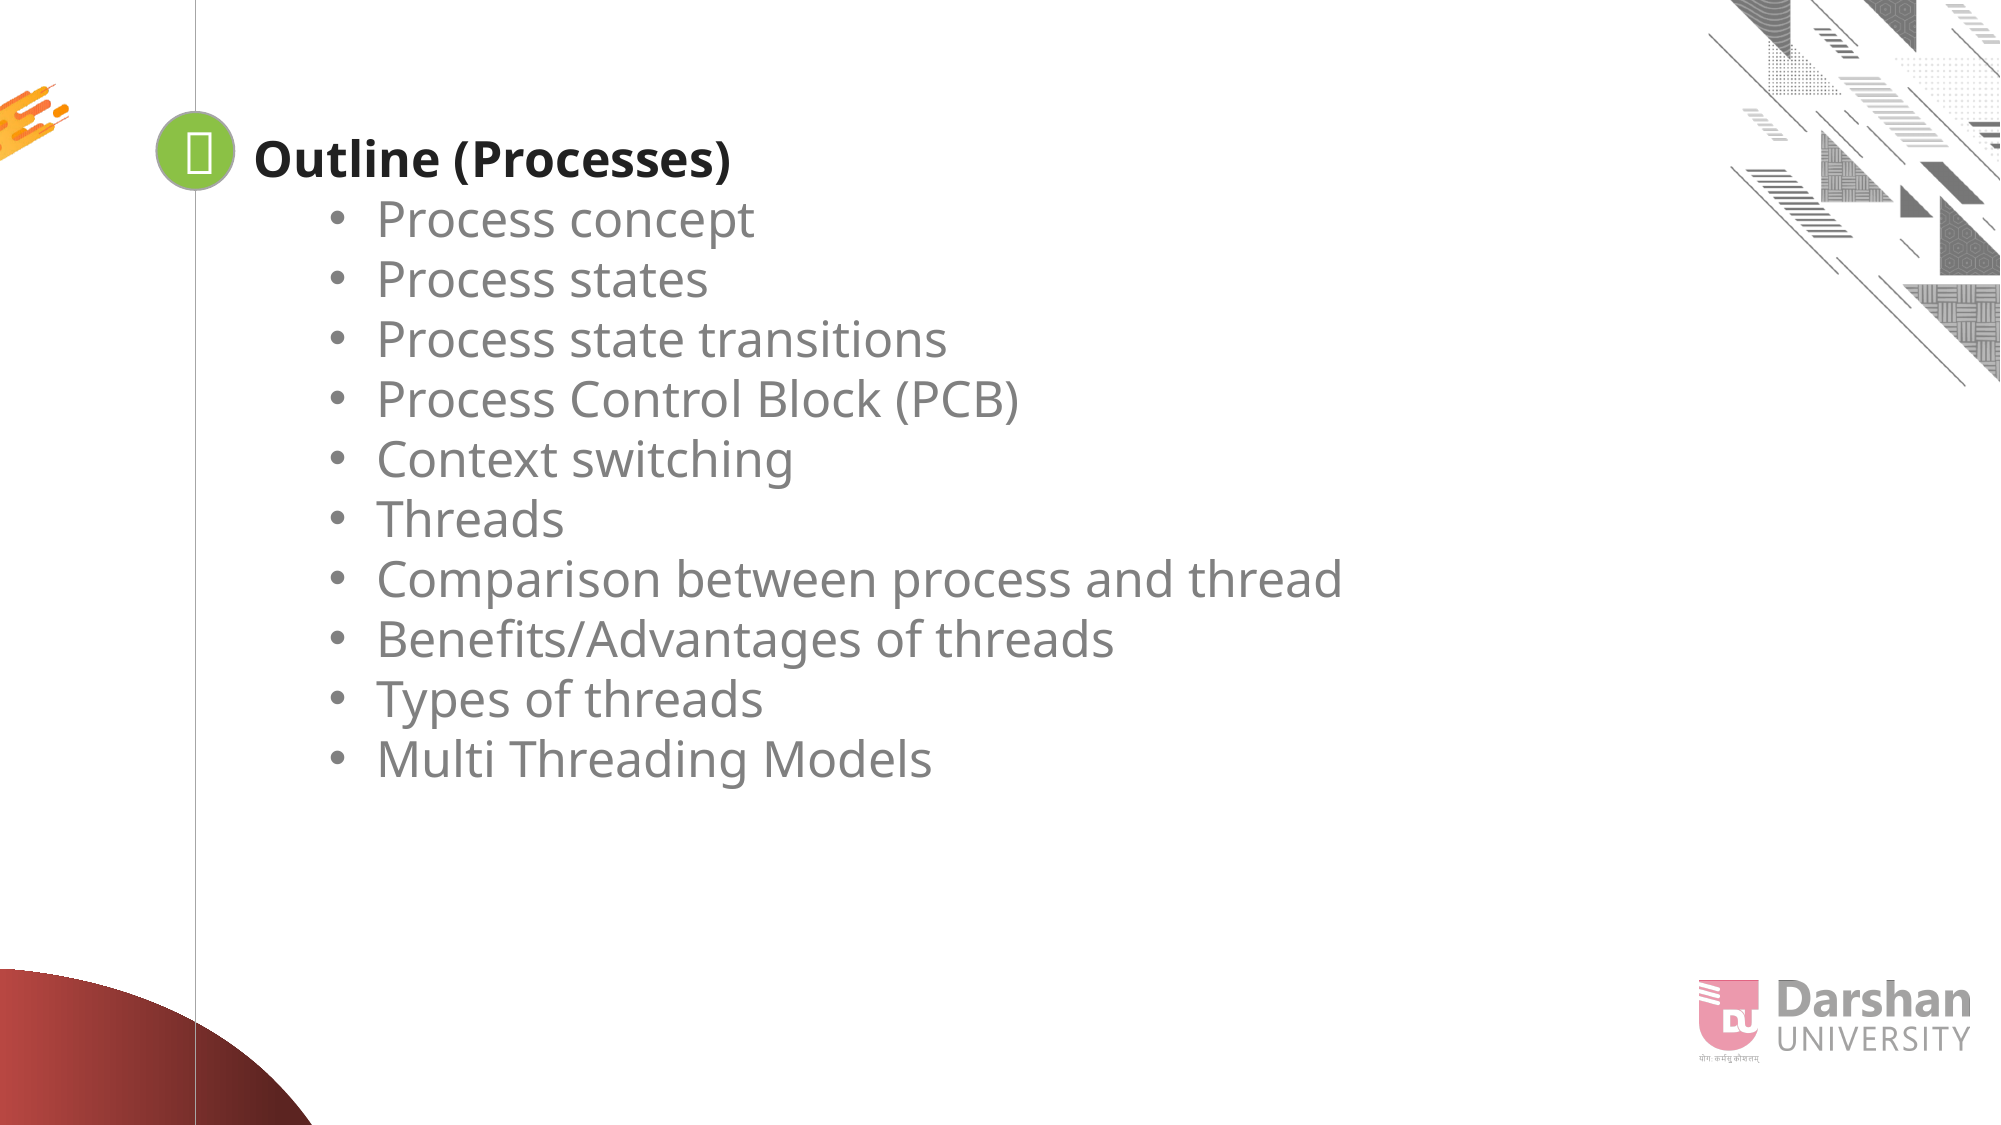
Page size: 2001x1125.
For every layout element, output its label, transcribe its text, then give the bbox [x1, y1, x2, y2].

text_box Outline (Processes) Process concept Process states Process state transitions Process Control Block (PCB) Context switching Threads Comparison between process and thread Benefits/Advantages of threads Types of threads Multi Threading Models [239, 120, 1515, 795]
table_header 16 [1699, 980, 1970, 1063]
text_box  [155, 110, 236, 191]
picture [0, 65, 90, 193]
